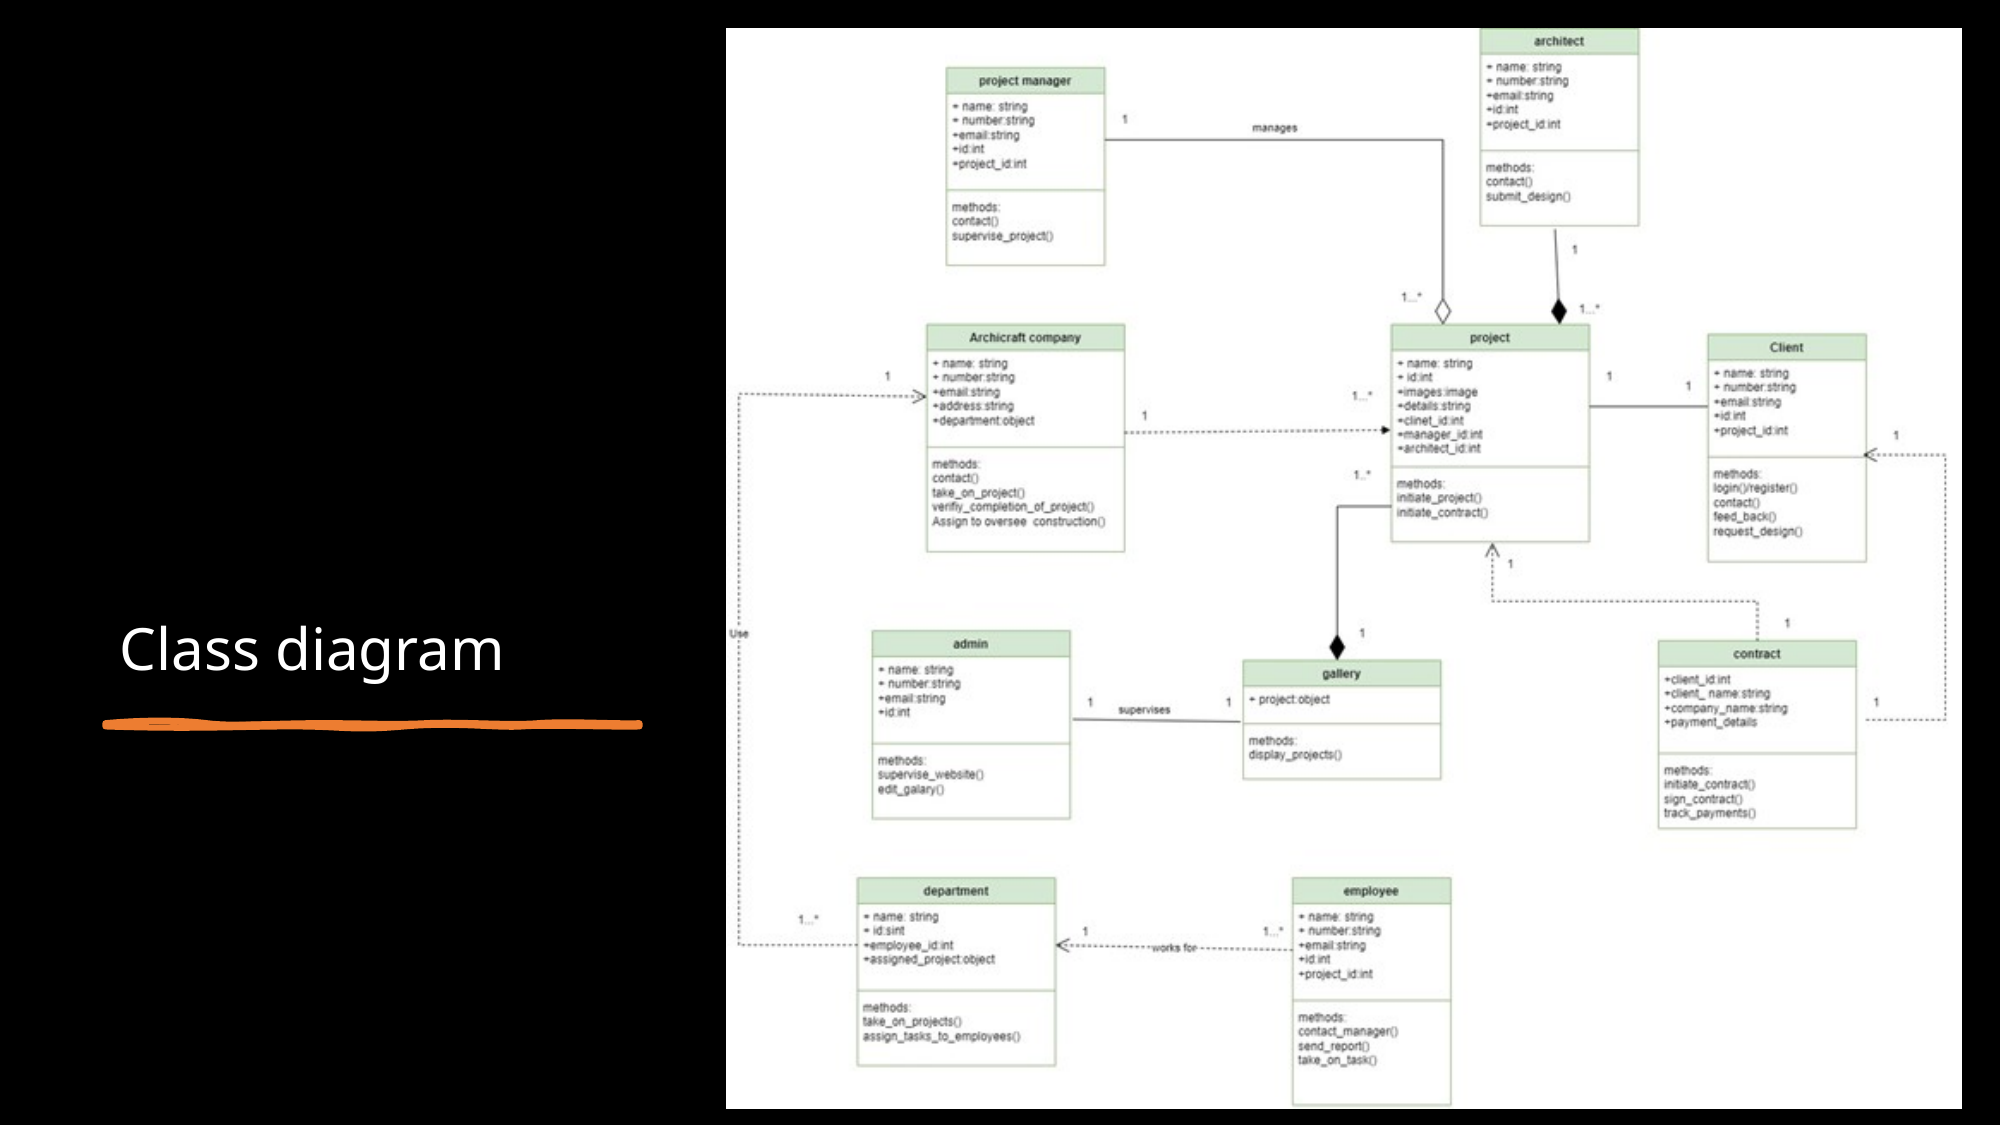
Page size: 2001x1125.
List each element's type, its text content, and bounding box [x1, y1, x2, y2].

text_box [0, 0, 2000, 1125]
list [726, 28, 1962, 1109]
title Class diagram [104, 104, 691, 692]
text_box [104, 719, 641, 730]
